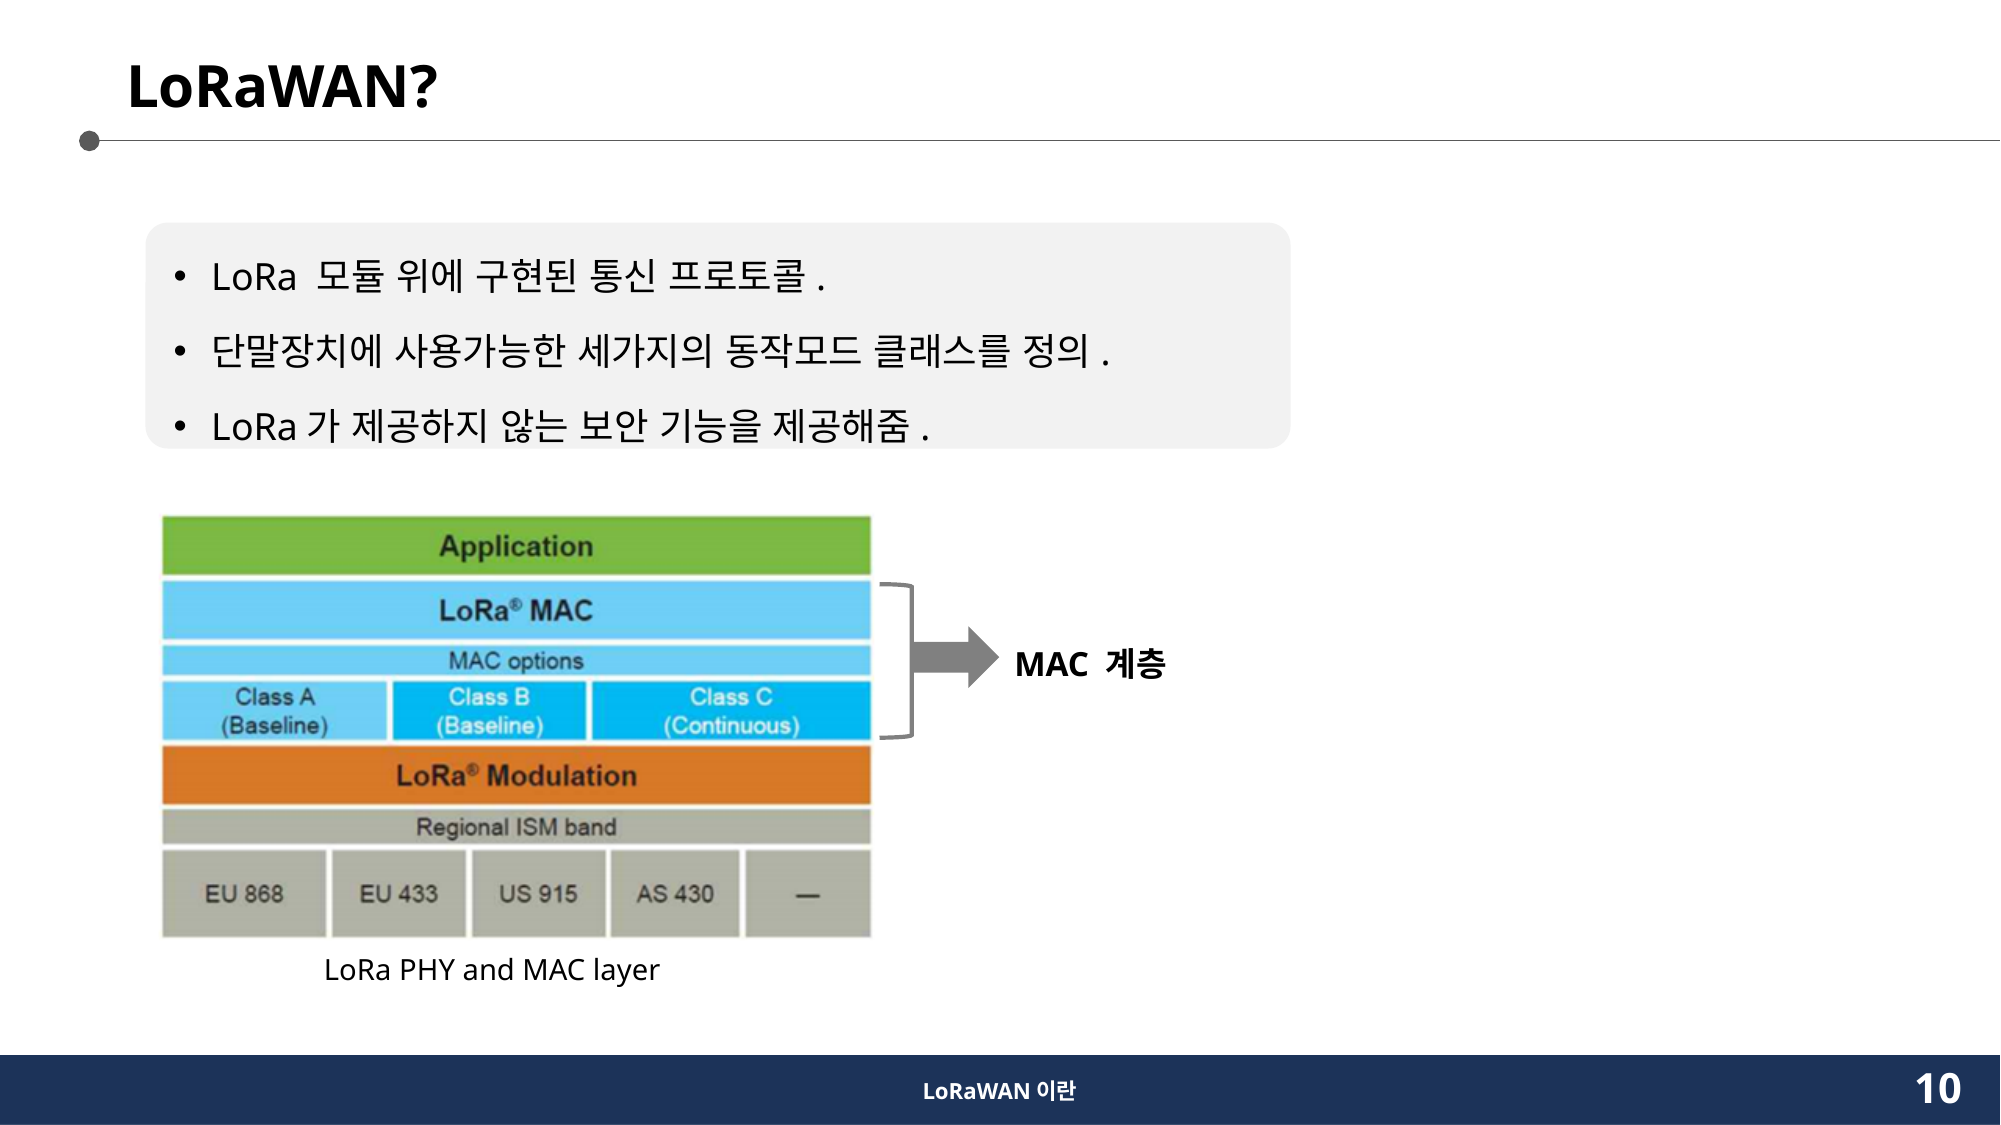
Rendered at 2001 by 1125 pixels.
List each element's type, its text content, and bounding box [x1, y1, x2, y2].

text_box LoRa PHY and MAC layer [309, 944, 802, 994]
text_box [879, 582, 914, 740]
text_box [0, 1055, 2000, 1125]
picture [158, 507, 876, 944]
text_box MAC 계층 [999, 627, 1291, 711]
text_box [910, 623, 999, 691]
text_box LoRa 모듈 위에 구현된 통신 프로토콜. 단말장치에 사용가능한 세가지의 동작모드 클래스를 정의. LoRa가 제공하지 않는 보안 기능을 제공해줌. [158, 236, 1837, 456]
text_box LoRaWAN? [111, 22, 1753, 128]
text_box [144, 221, 1290, 448]
